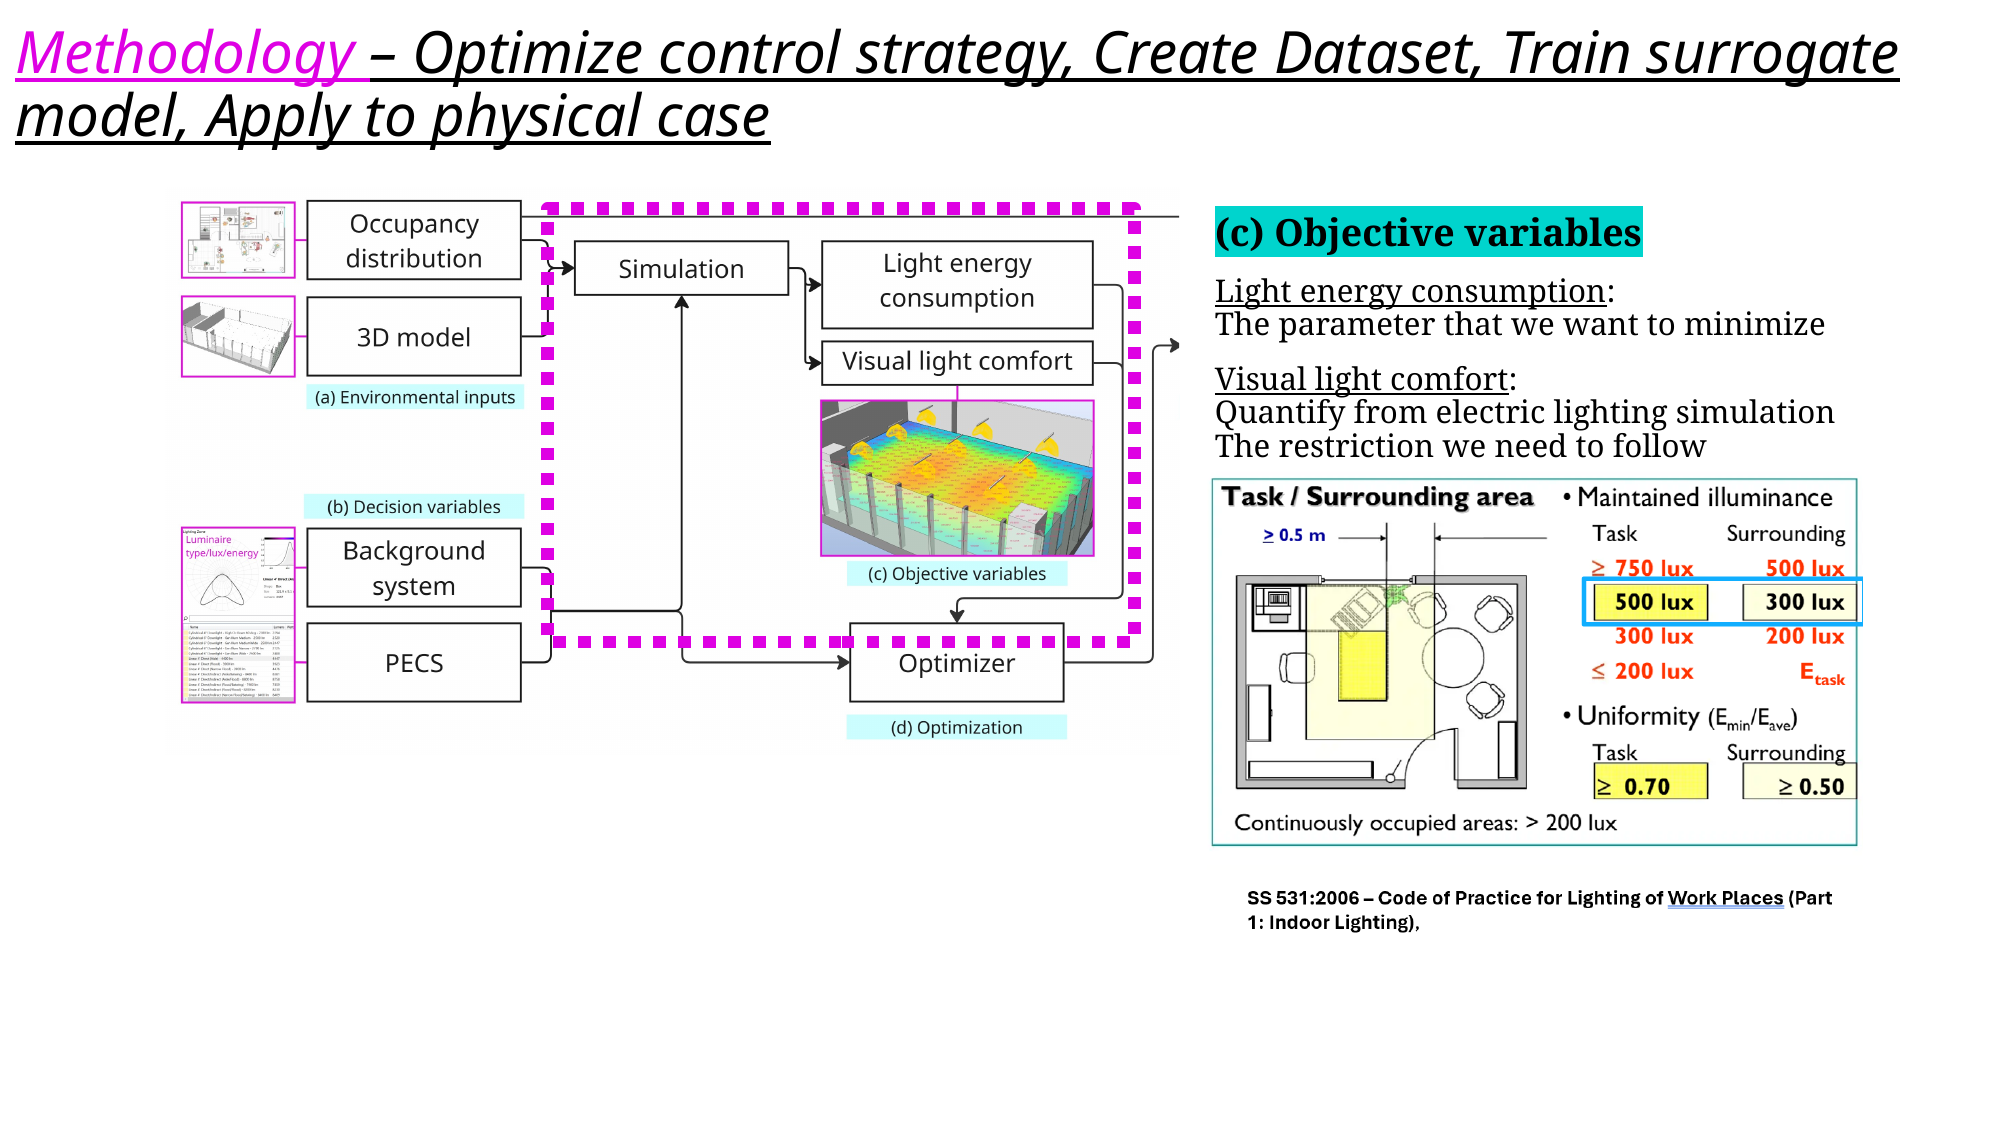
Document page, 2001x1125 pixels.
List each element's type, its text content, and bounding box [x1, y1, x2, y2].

list (c) Objective variables Light energy consumption: The parameter that we want to minimize Visual light comfort: Quantify from electric lighting simulation The restriction we need to follow [1199, 206, 2000, 998]
text_box Methodology – Optimize control strategy, Create Dataset, Train surrogate model, Apply to physical case [0, 0, 2000, 172]
picture [1207, 470, 1864, 941]
picture [164, 186, 1180, 755]
picture [1587, 582, 1861, 621]
